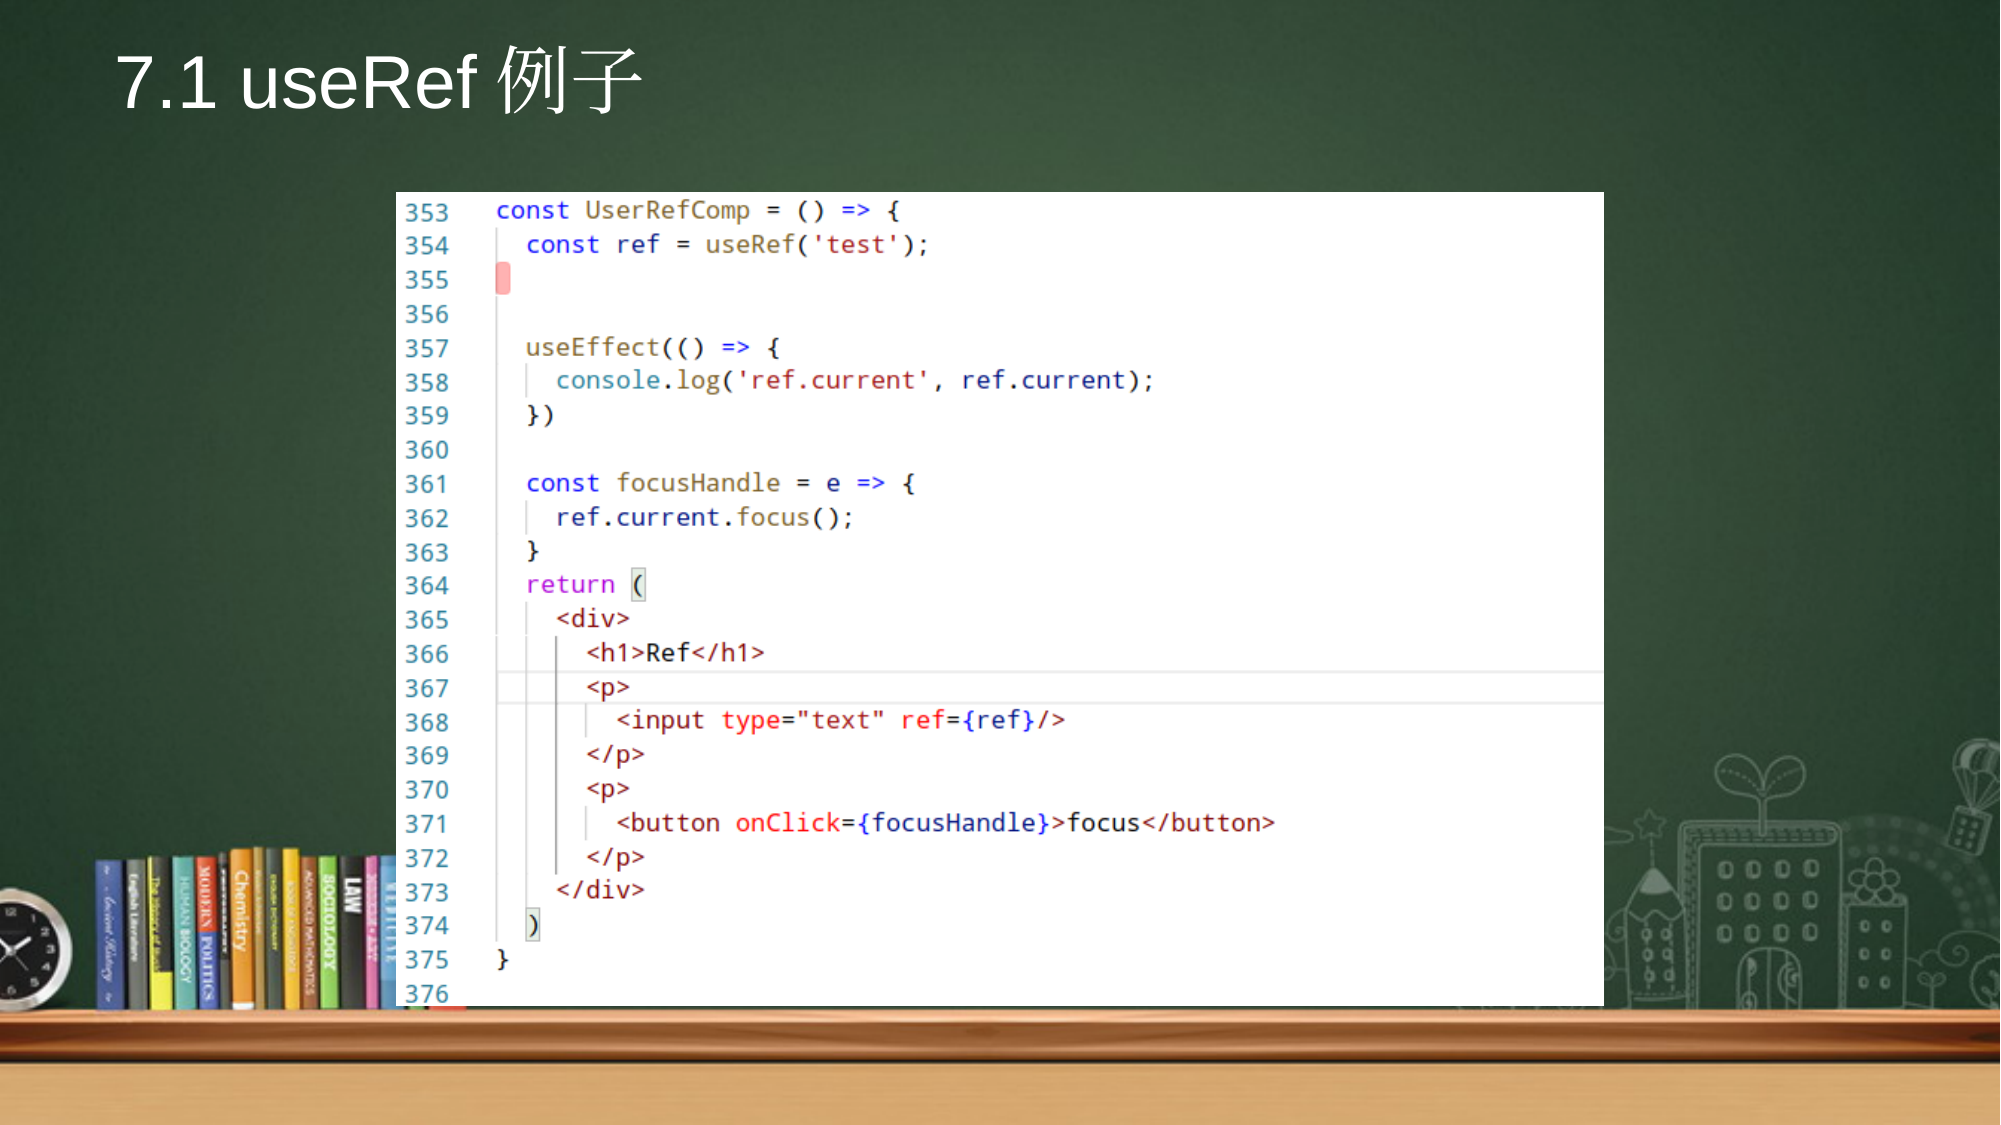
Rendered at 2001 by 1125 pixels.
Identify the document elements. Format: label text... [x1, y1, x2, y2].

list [396, 192, 1604, 1006]
picture [0, 0, 2000, 1125]
title 7.1 useRef例子 [99, 30, 1901, 127]
